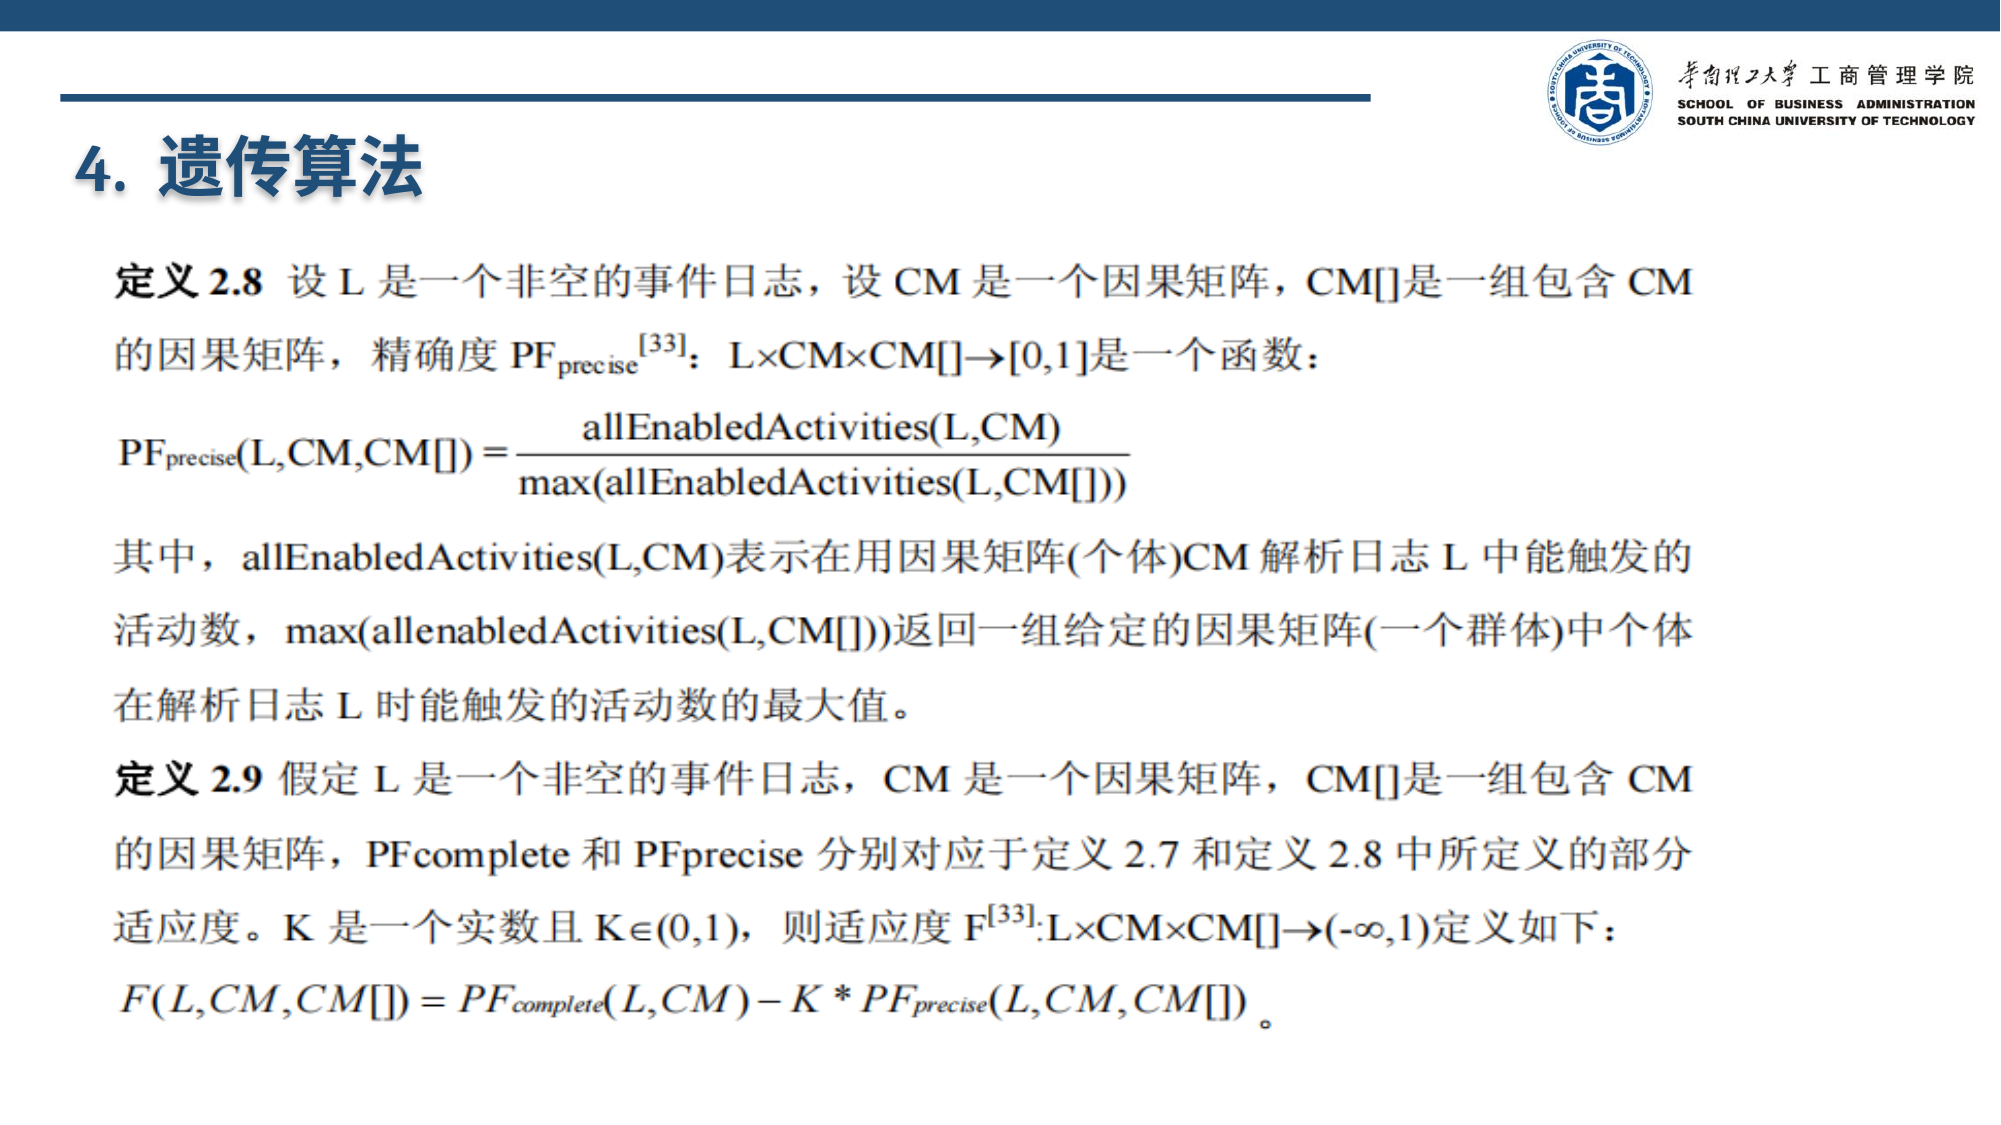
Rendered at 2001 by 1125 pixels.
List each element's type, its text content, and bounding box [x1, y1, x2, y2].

text_box 4. 遗传算法 [60, 114, 1355, 226]
picture [1536, 31, 2000, 153]
text_box [0, 0, 2000, 33]
picture [94, 238, 1711, 1038]
text_box [59, 93, 1372, 103]
